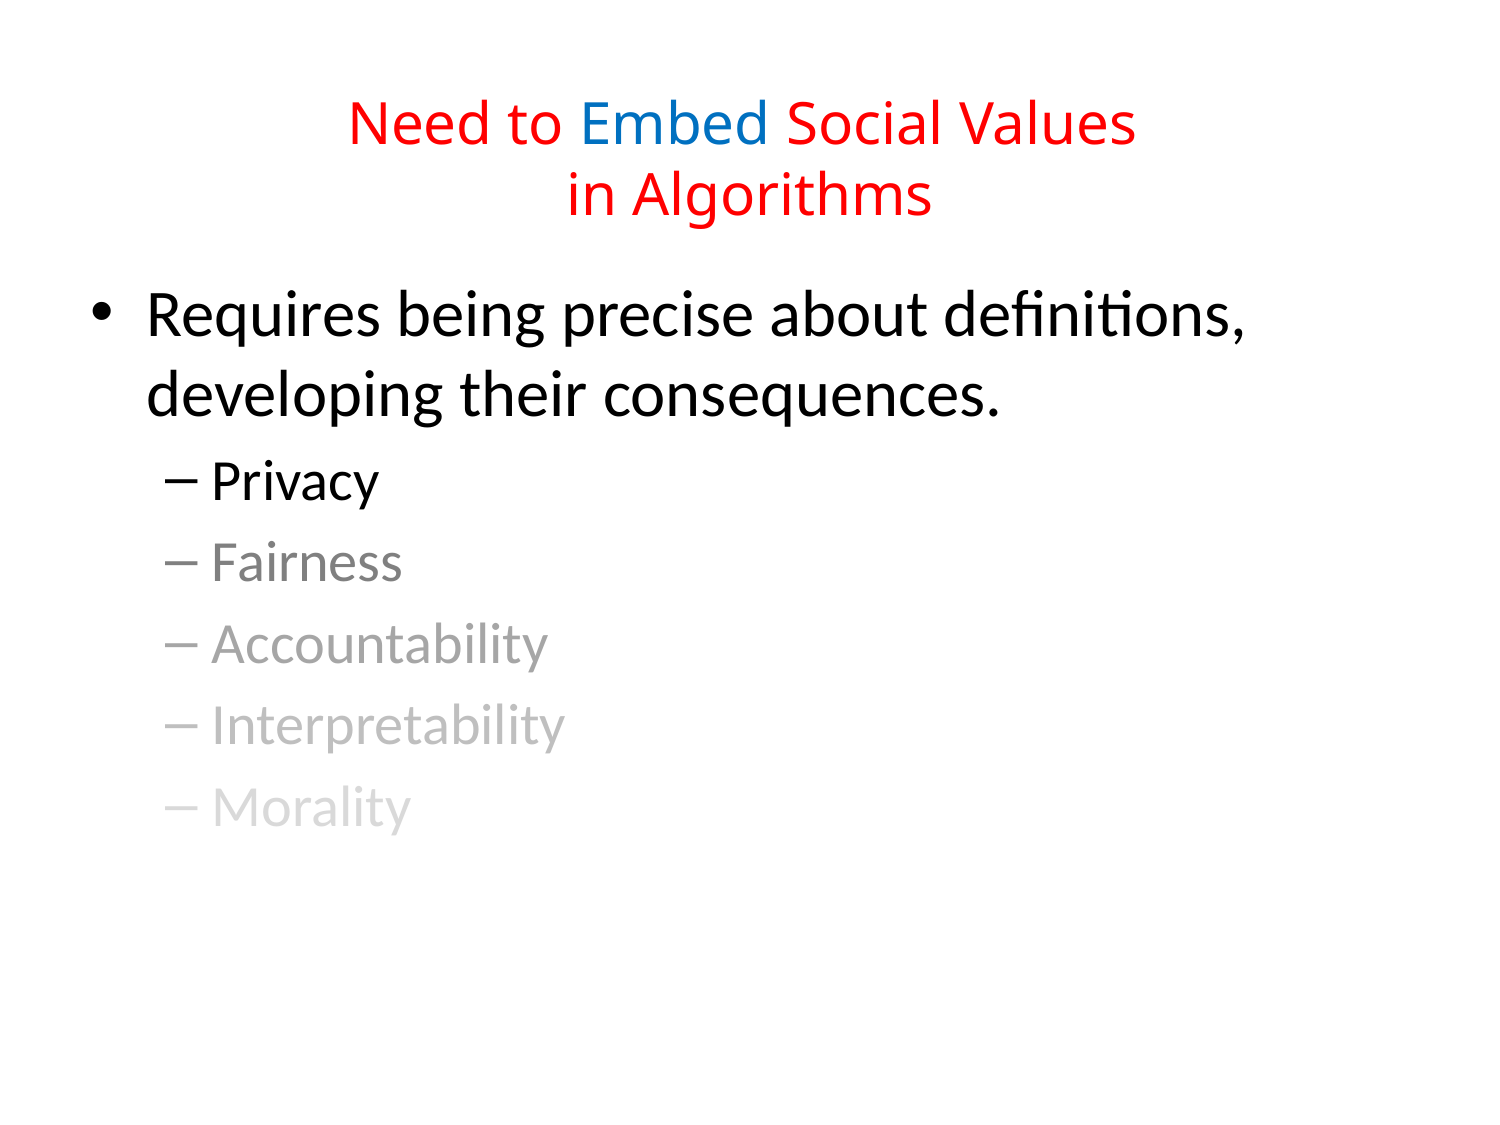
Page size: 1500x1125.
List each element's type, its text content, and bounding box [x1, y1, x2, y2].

list Requires being precise about definitions, developing their consequences. Privacy Fairness Accountability Interpretability Morality [75, 262, 1425, 1005]
text_box Need to Embed Social Values in Algorithms [0, 84, 1500, 230]
